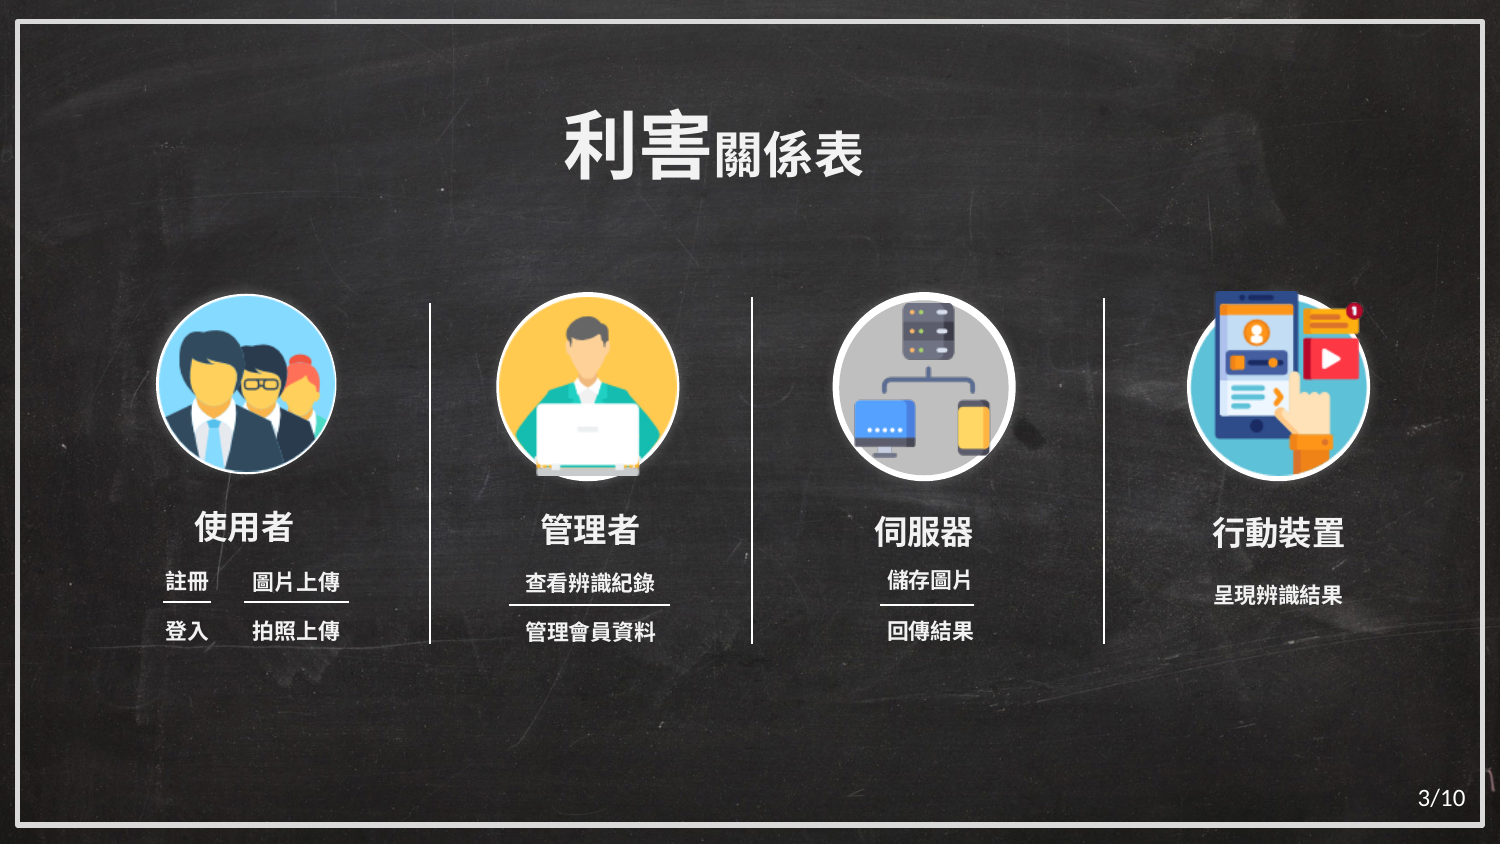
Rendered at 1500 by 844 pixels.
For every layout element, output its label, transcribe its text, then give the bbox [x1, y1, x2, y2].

text_box 登入 [143, 610, 232, 652]
text_box 拍照上傳 [238, 610, 355, 652]
text_box 管理會員資料 [510, 612, 671, 653]
text_box 回傳結果 [872, 610, 989, 652]
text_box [838, 300, 1009, 476]
text_box [16, 20, 1484, 827]
slide_number 3/10 [1130, 774, 1481, 820]
picture [0, 0, 1500, 844]
